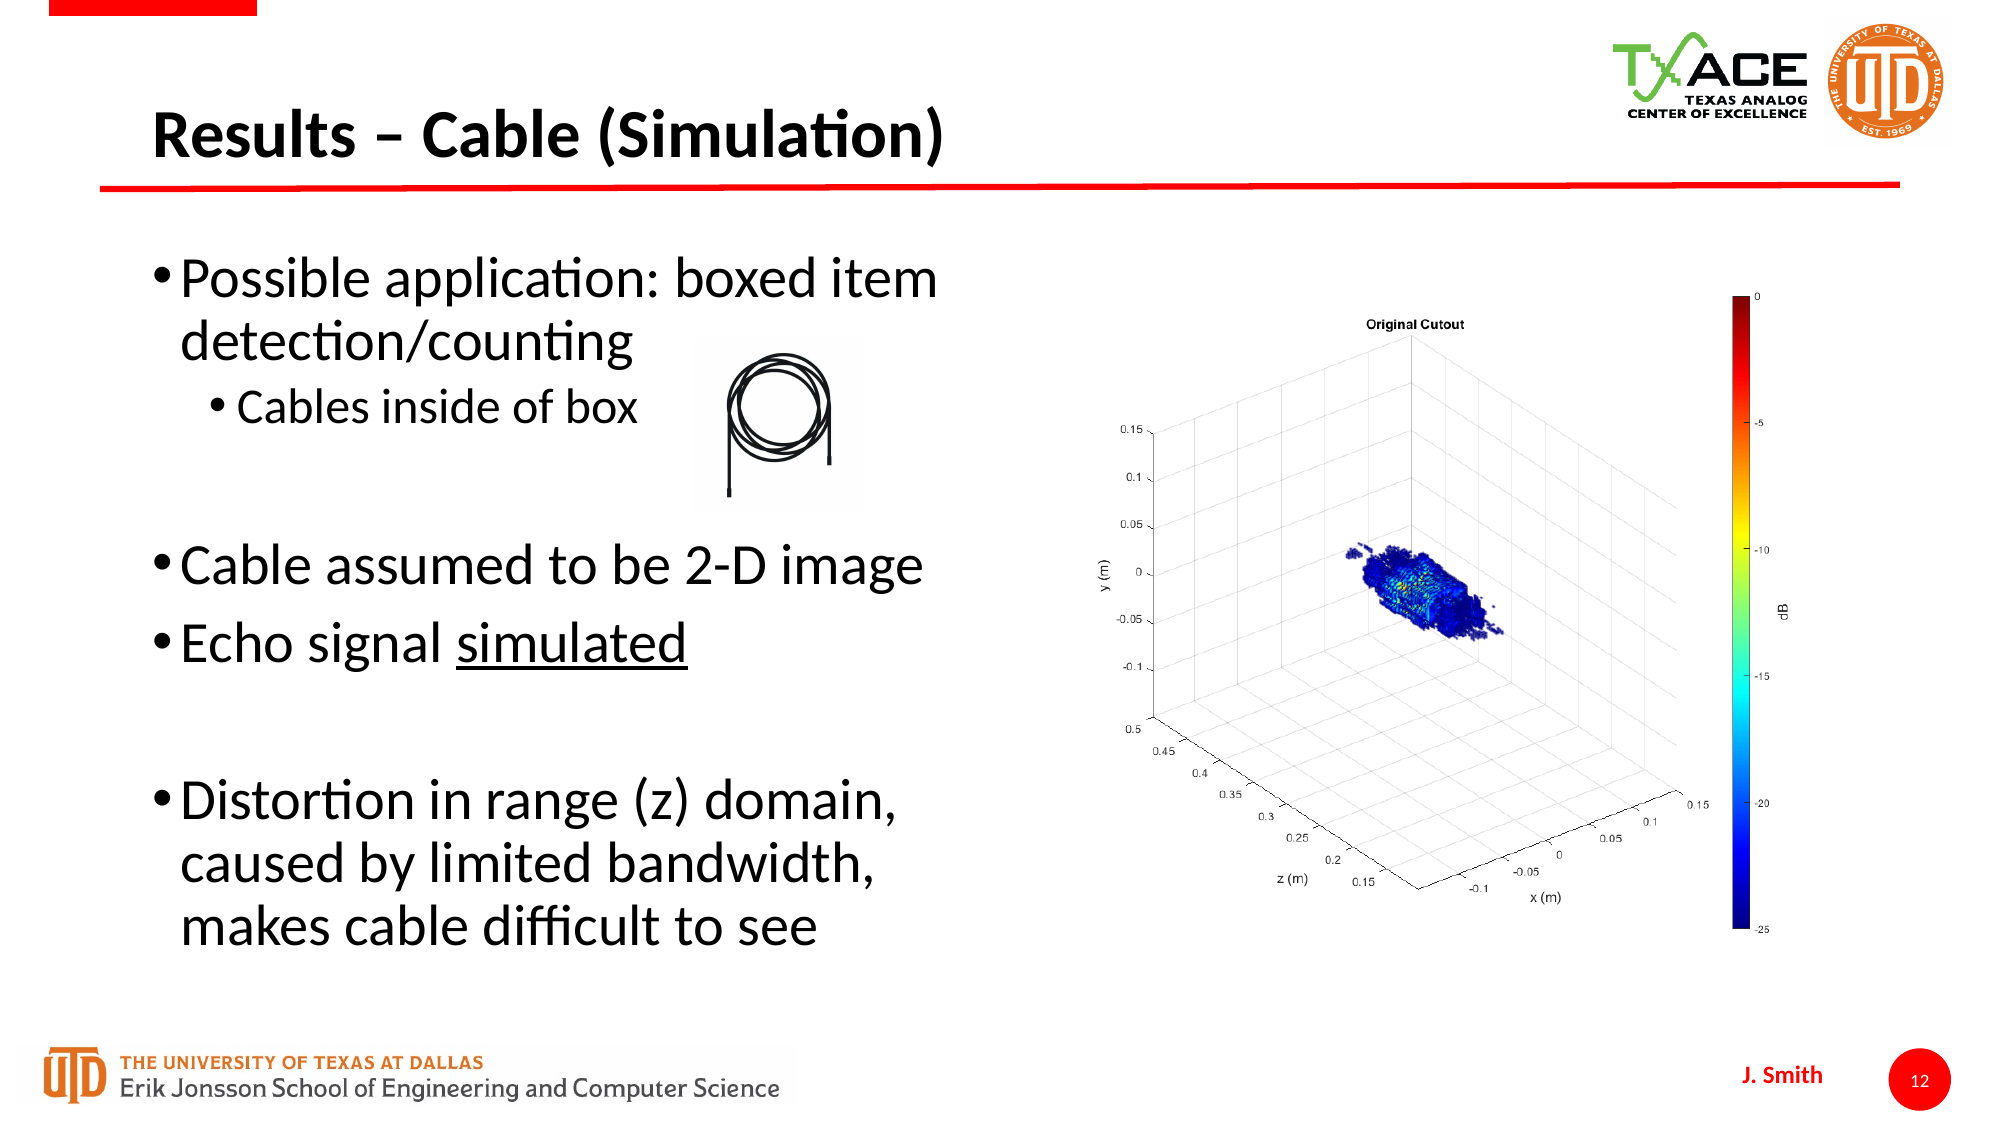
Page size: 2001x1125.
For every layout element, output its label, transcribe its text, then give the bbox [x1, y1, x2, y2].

picture [1613, 32, 1807, 59]
list Possible application: boxed item detection/counting Cables inside of box Cable assumed to be 2-D image Echo signal simulated Distortion in range (z) domain, caused by limited bandwidth, makes cable difficult to see [137, 239, 988, 1014]
picture [16, 1045, 796, 1105]
picture [1819, 15, 1952, 147]
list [1032, 237, 1843, 1014]
picture [692, 338, 866, 512]
title Results – Cable (Simulation) [137, 59, 1863, 211]
